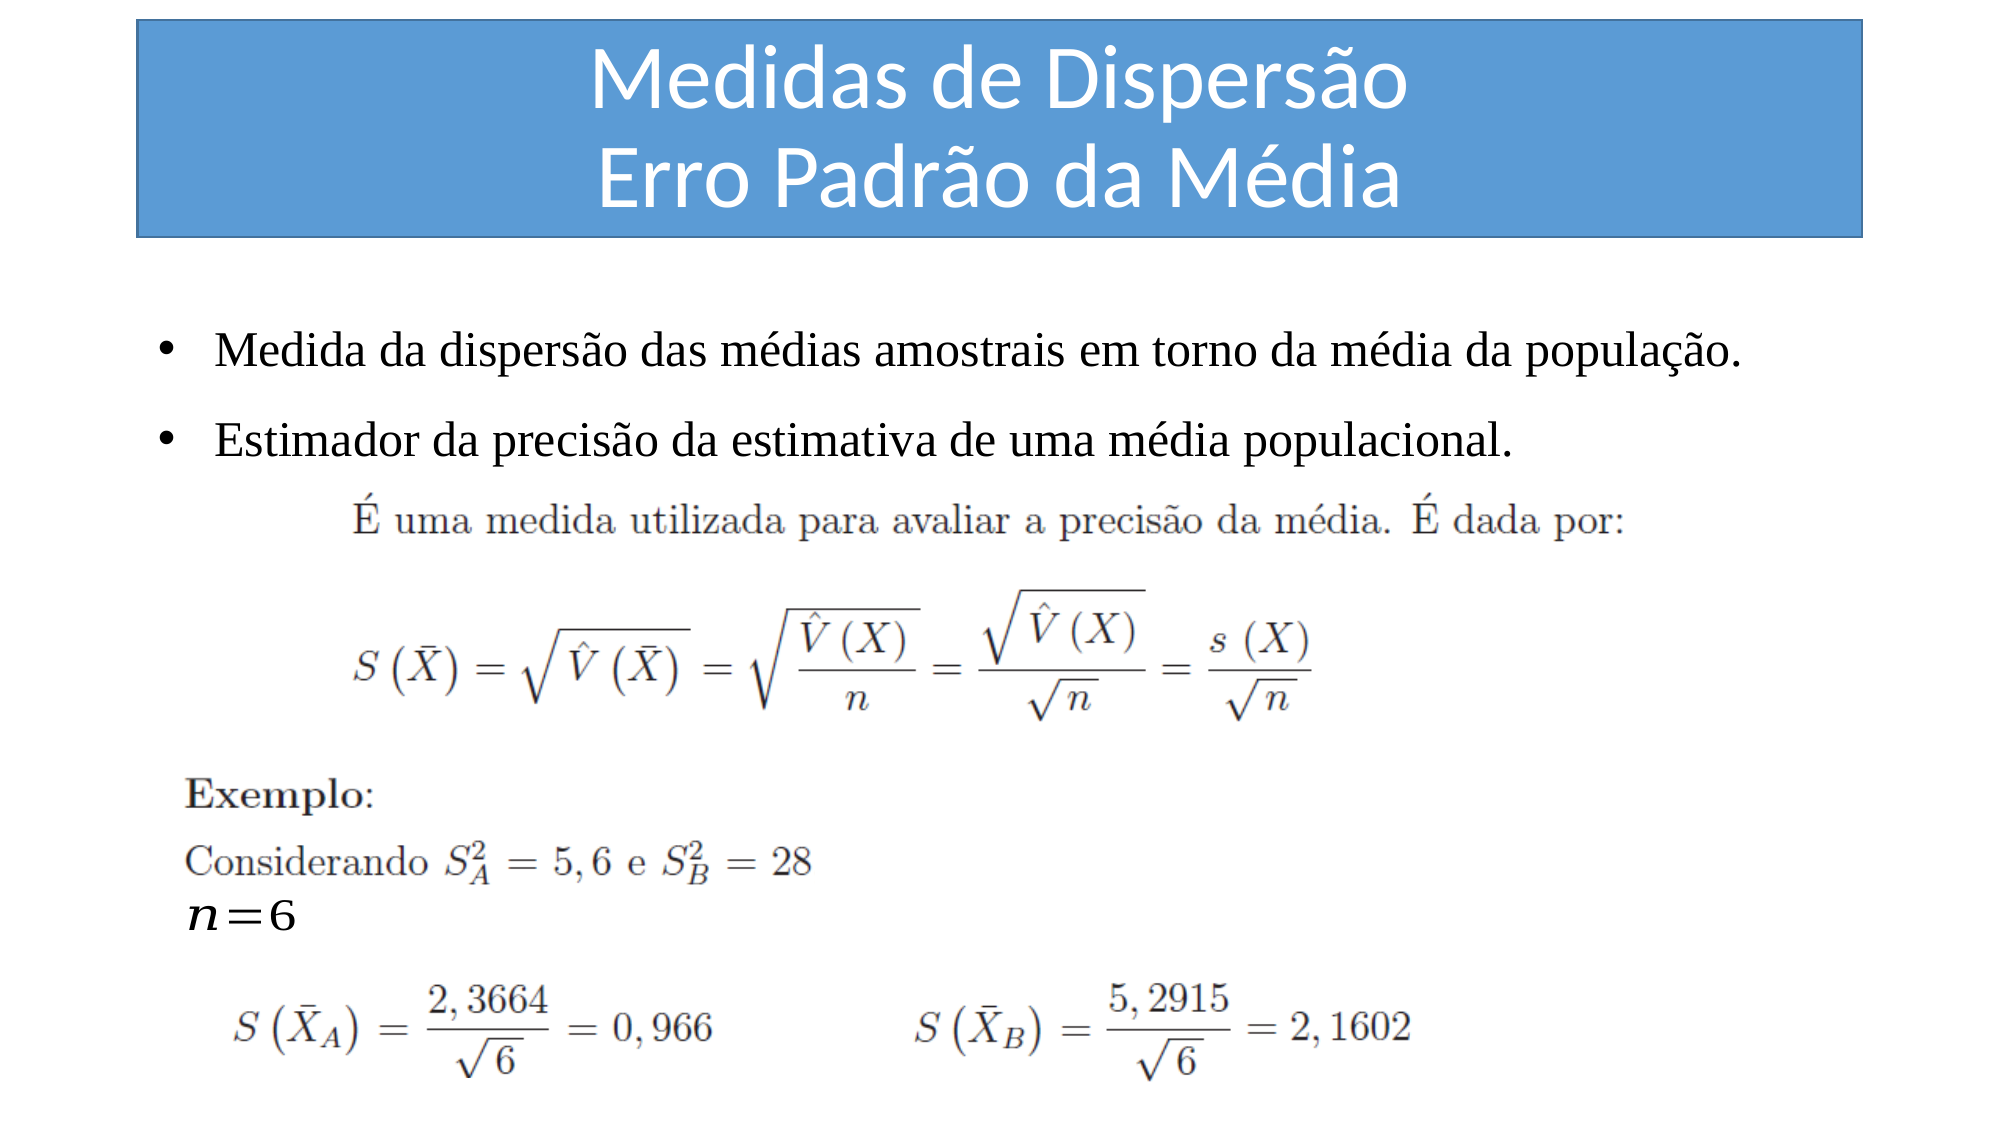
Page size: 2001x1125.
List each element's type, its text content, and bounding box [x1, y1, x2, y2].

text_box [892, 963, 1421, 1094]
text_box Medida da dispersão das médias amostrais em torno da média da população. Estimador da precisão da estimativa de uma média populacional. [143, 279, 1760, 475]
picture [225, 979, 721, 1078]
title Medidas de Dispersão Erro Padrão da Média [136, 19, 1863, 238]
picture [132, 471, 1637, 916]
